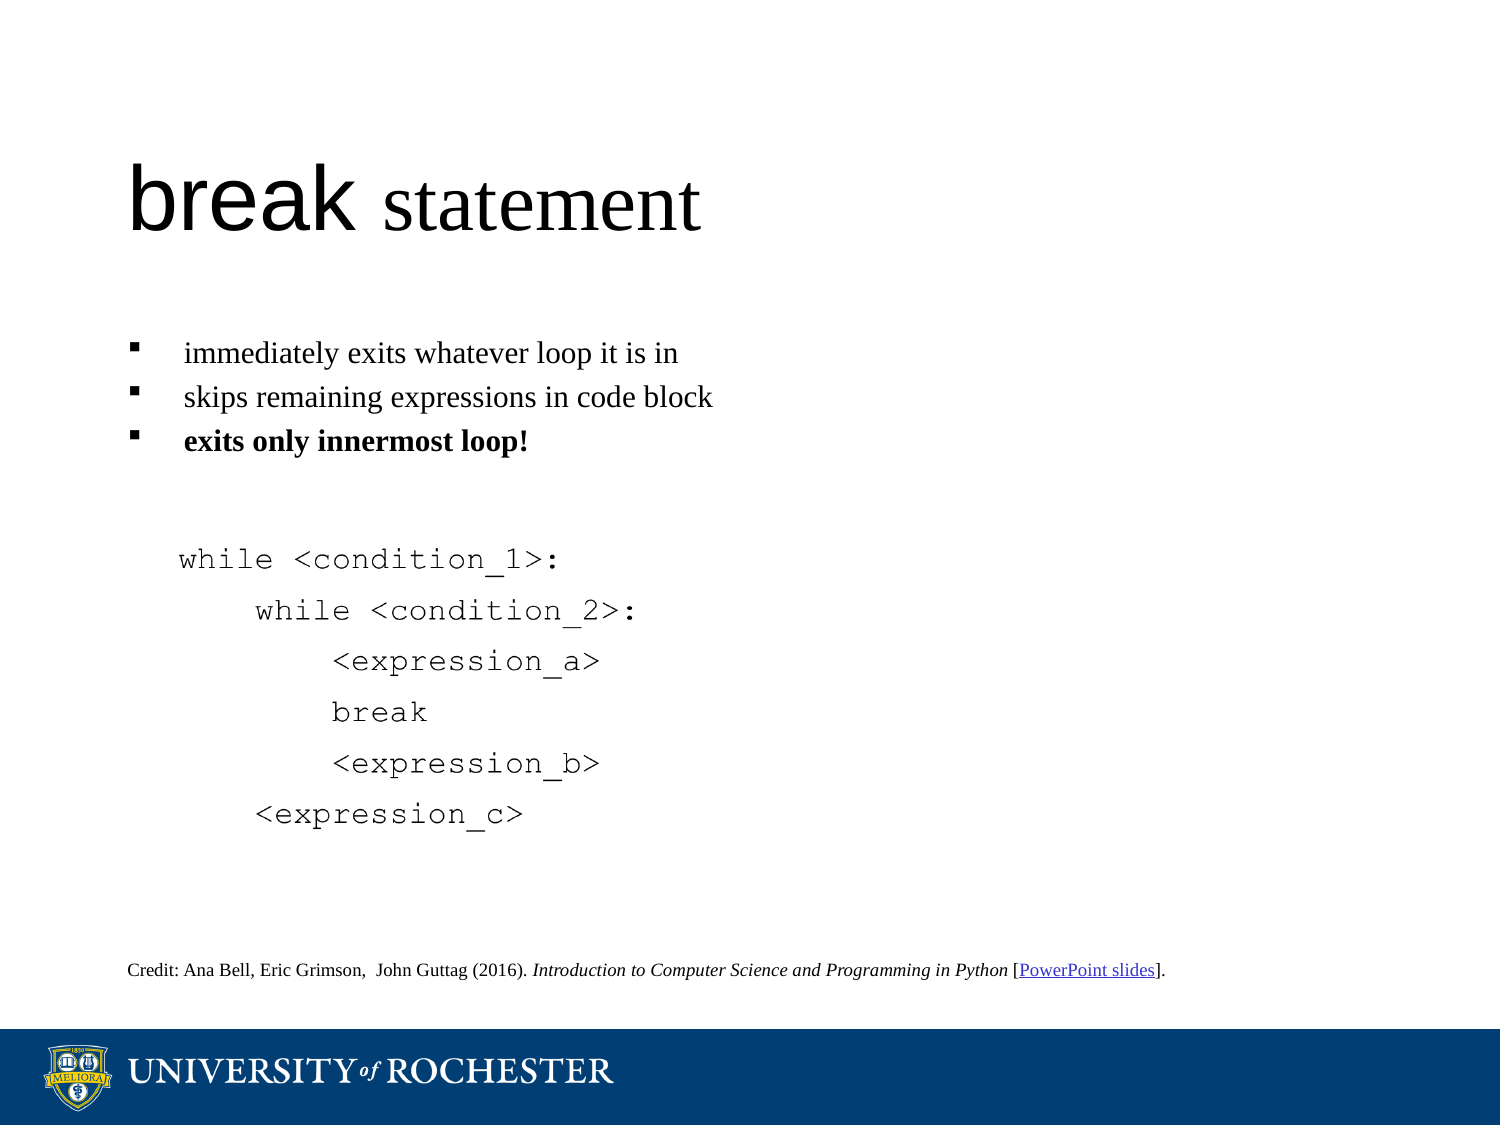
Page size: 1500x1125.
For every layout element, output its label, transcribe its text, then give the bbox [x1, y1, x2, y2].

text_box Credit: Ana Bell, Eric Grimson, John Guttag (2016). Introduction to Computer Science and Programming in Python [PowerPoint slides]. [112, 950, 1388, 988]
picture [162, 524, 659, 839]
list immediately exits whatever loop it is in skips remaining expressions in code block exits only innermost loop! [112, 324, 1388, 941]
picture [0, 1029, 1500, 1125]
title break statement [112, 99, 1388, 288]
